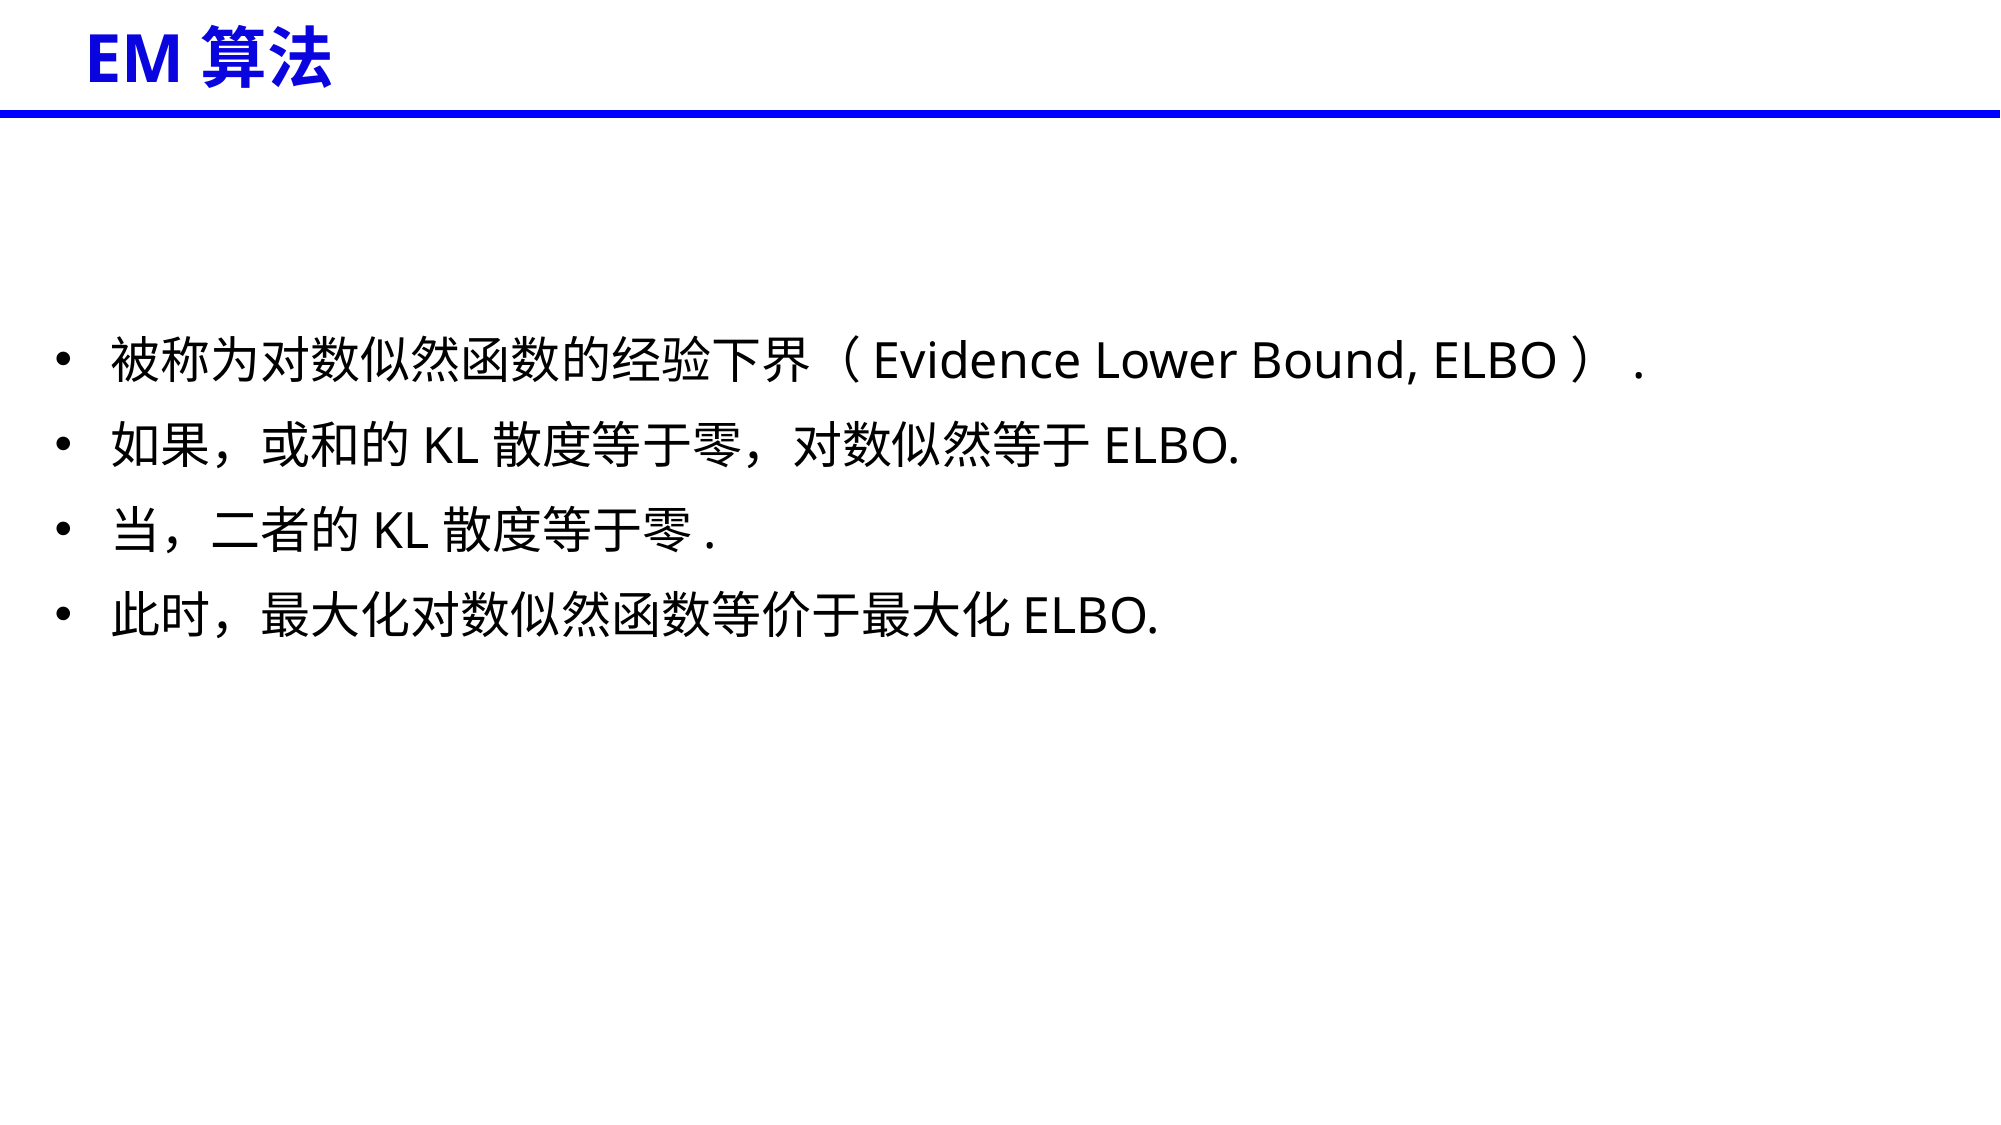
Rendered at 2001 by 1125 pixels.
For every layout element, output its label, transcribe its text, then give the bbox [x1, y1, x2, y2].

text_box EM算法 [69, 8, 1319, 103]
